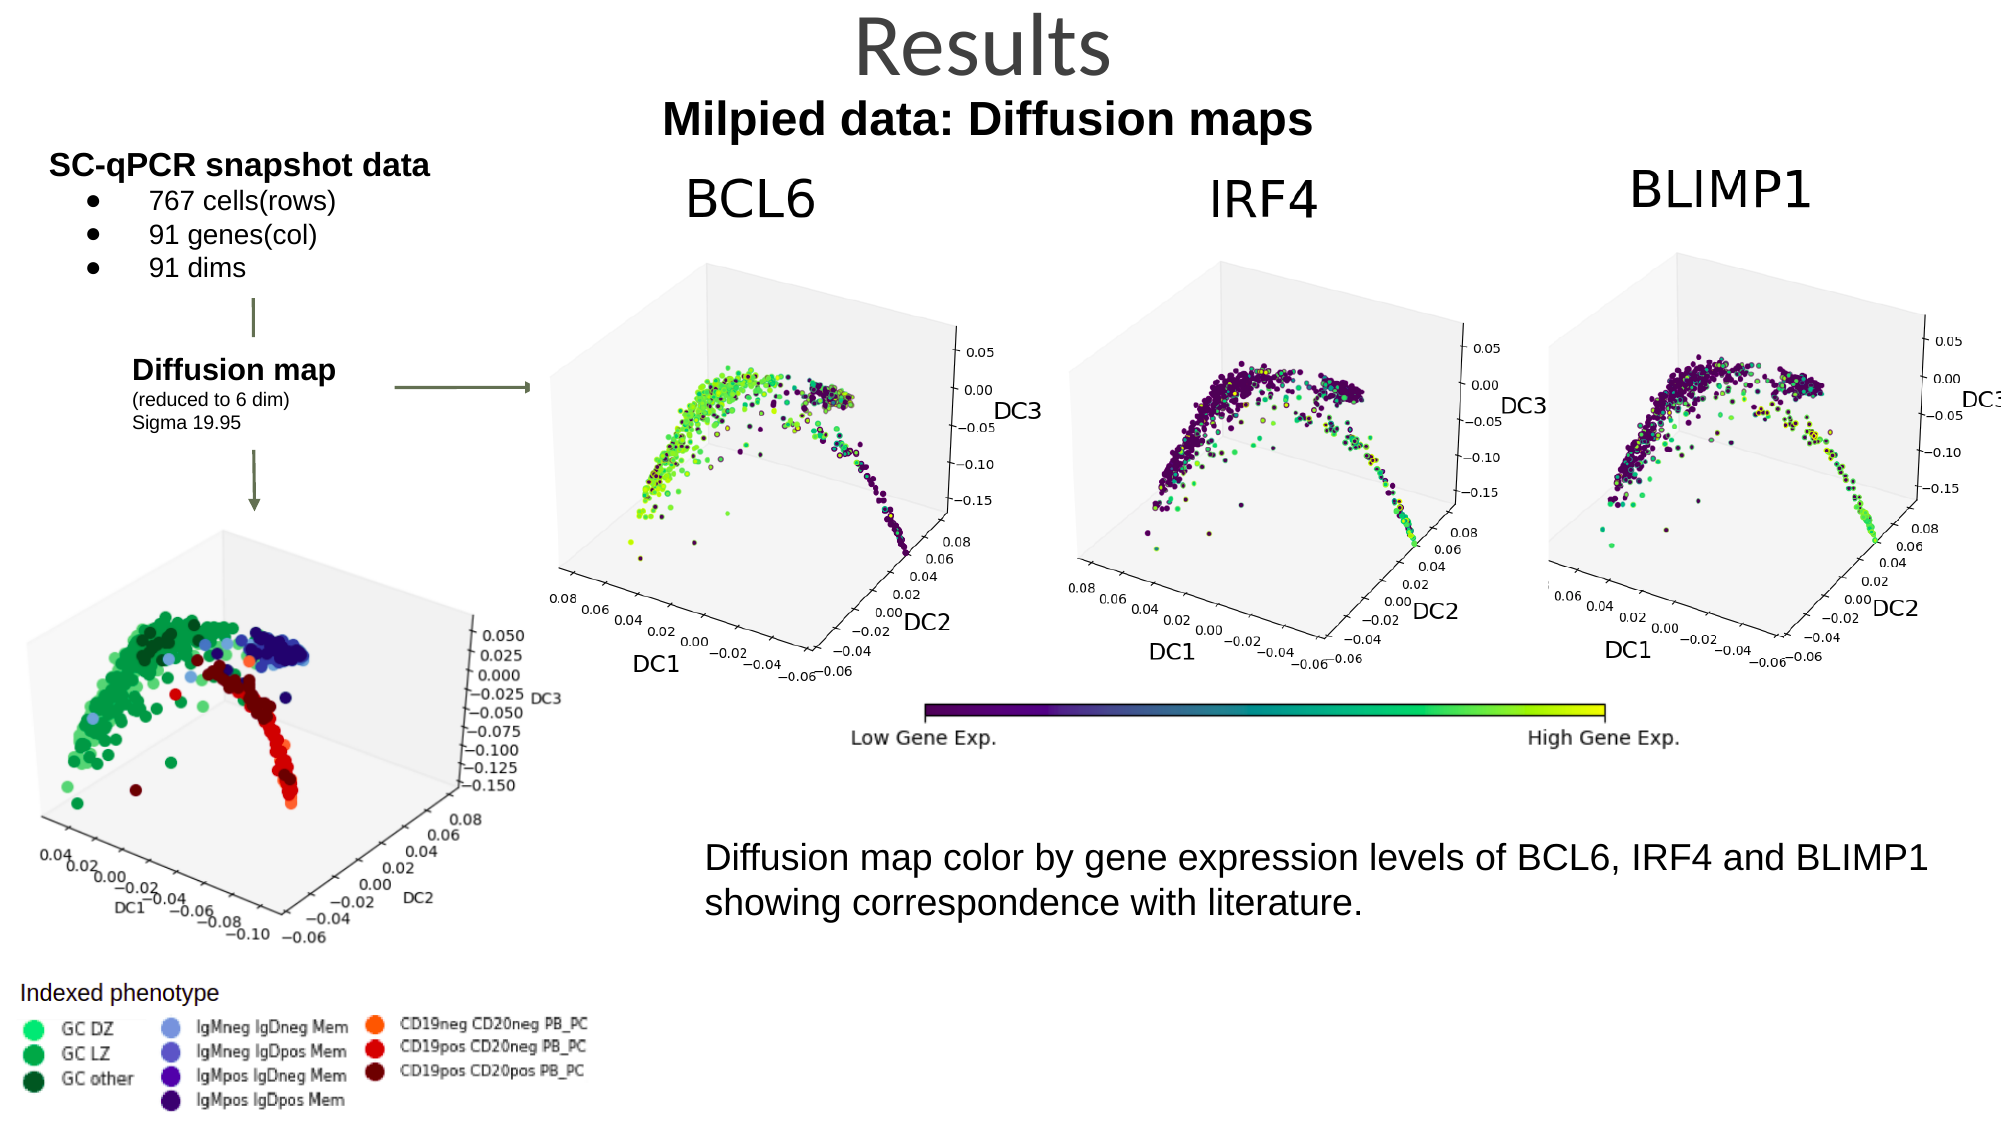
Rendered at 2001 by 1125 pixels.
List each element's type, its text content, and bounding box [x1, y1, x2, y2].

text_box [248, 449, 261, 512]
text_box Diffusion map (reduced to 6 dim) Sigma 19.95 [112, 329, 457, 431]
picture [1046, 167, 2001, 677]
text_box SC-qPCR snapshot data 767 cells(rows) 91 genes(col) 91 dims [28, 122, 571, 278]
text_box Results [833, 0, 1215, 67]
picture [0, 168, 1708, 1125]
text_box Diffusion map color by gene expression levels of BCL6, IRF4 and BLIMP1 showing correspondence with literature. [684, 812, 1955, 954]
text_box Milpied data: Diffusion maps [641, 67, 1358, 166]
